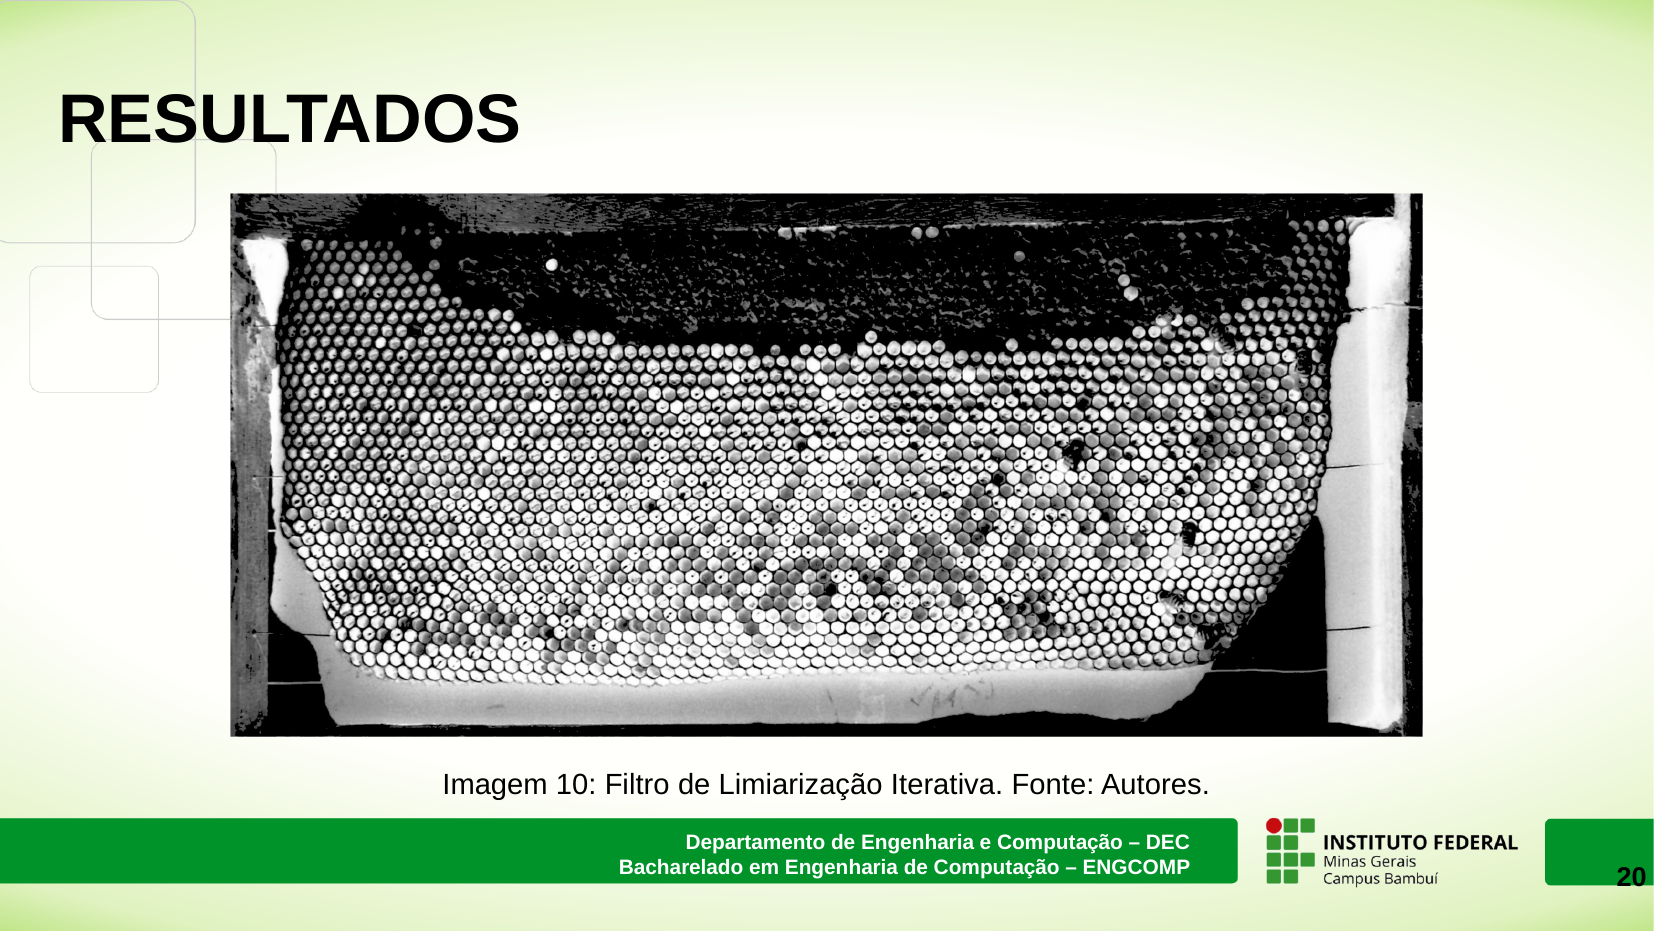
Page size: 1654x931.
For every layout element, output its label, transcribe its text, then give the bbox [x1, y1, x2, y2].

text_box Imagem 10: Filtro de Limiarização Iterativa. Fonte: Autores. [230, 749, 1423, 873]
title RESULTADOS [58, 37, 1489, 193]
slide_number ‹#› [1547, 859, 1647, 931]
picture [0, 0, 1654, 931]
